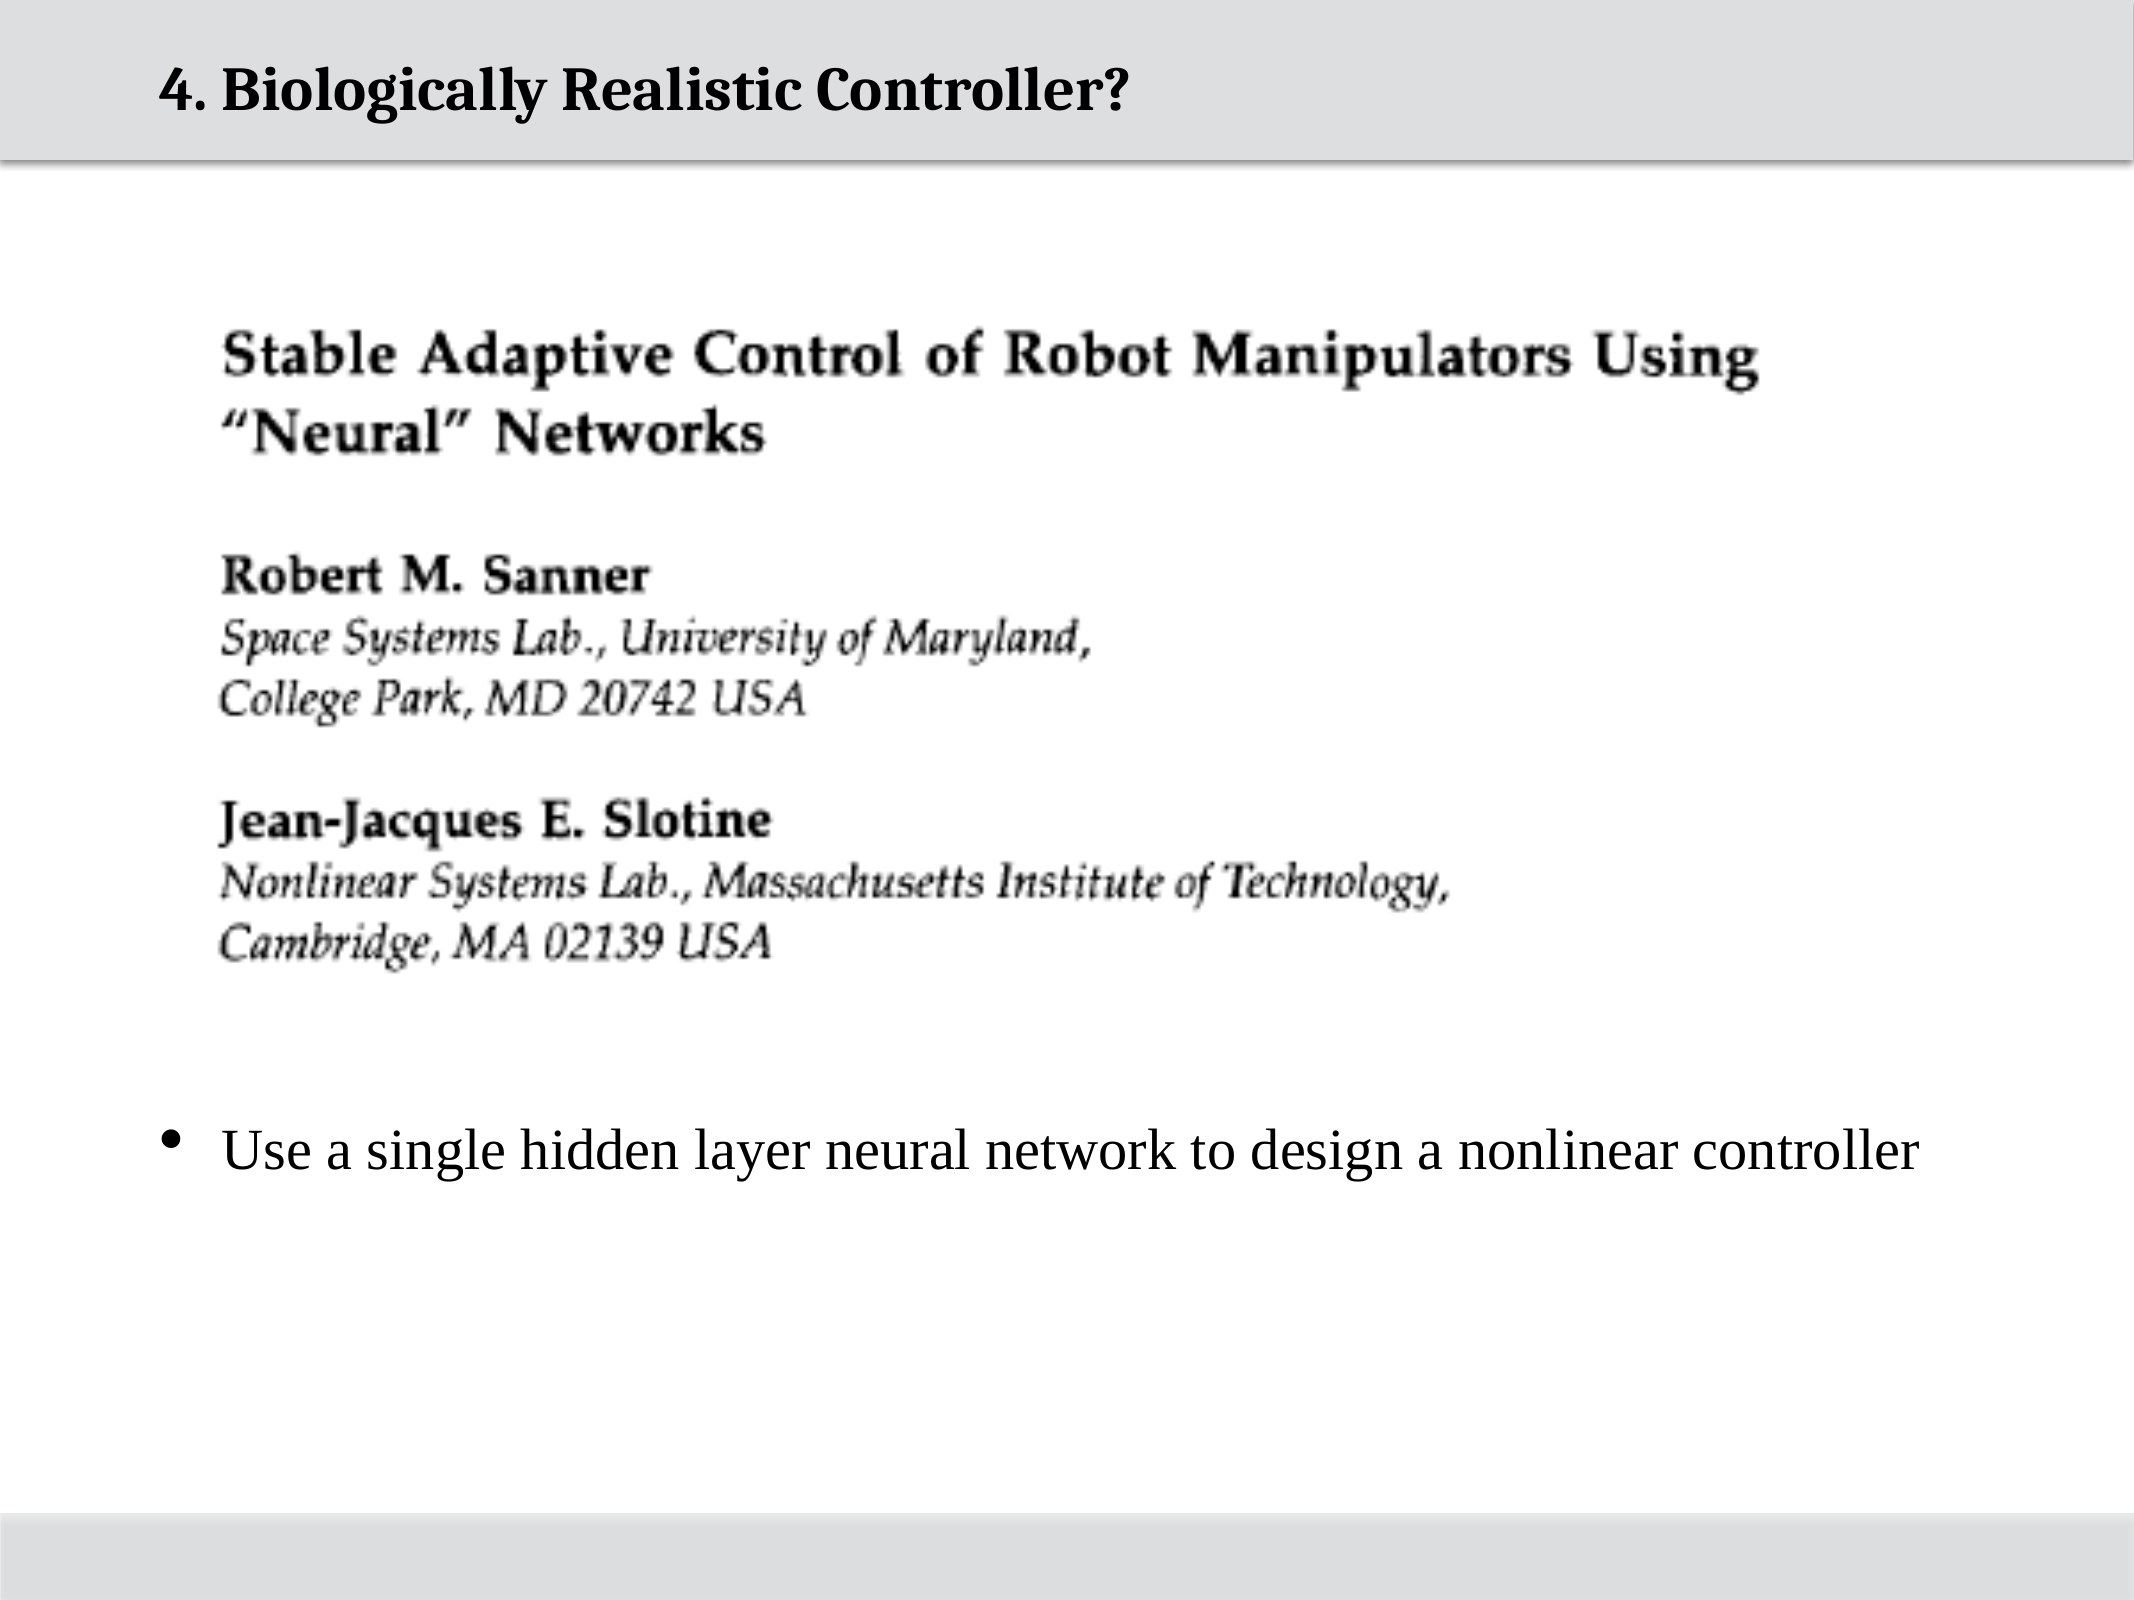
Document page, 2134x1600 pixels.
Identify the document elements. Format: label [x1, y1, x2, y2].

text_box [0, 0, 2134, 1600]
picture [177, 285, 1916, 1013]
